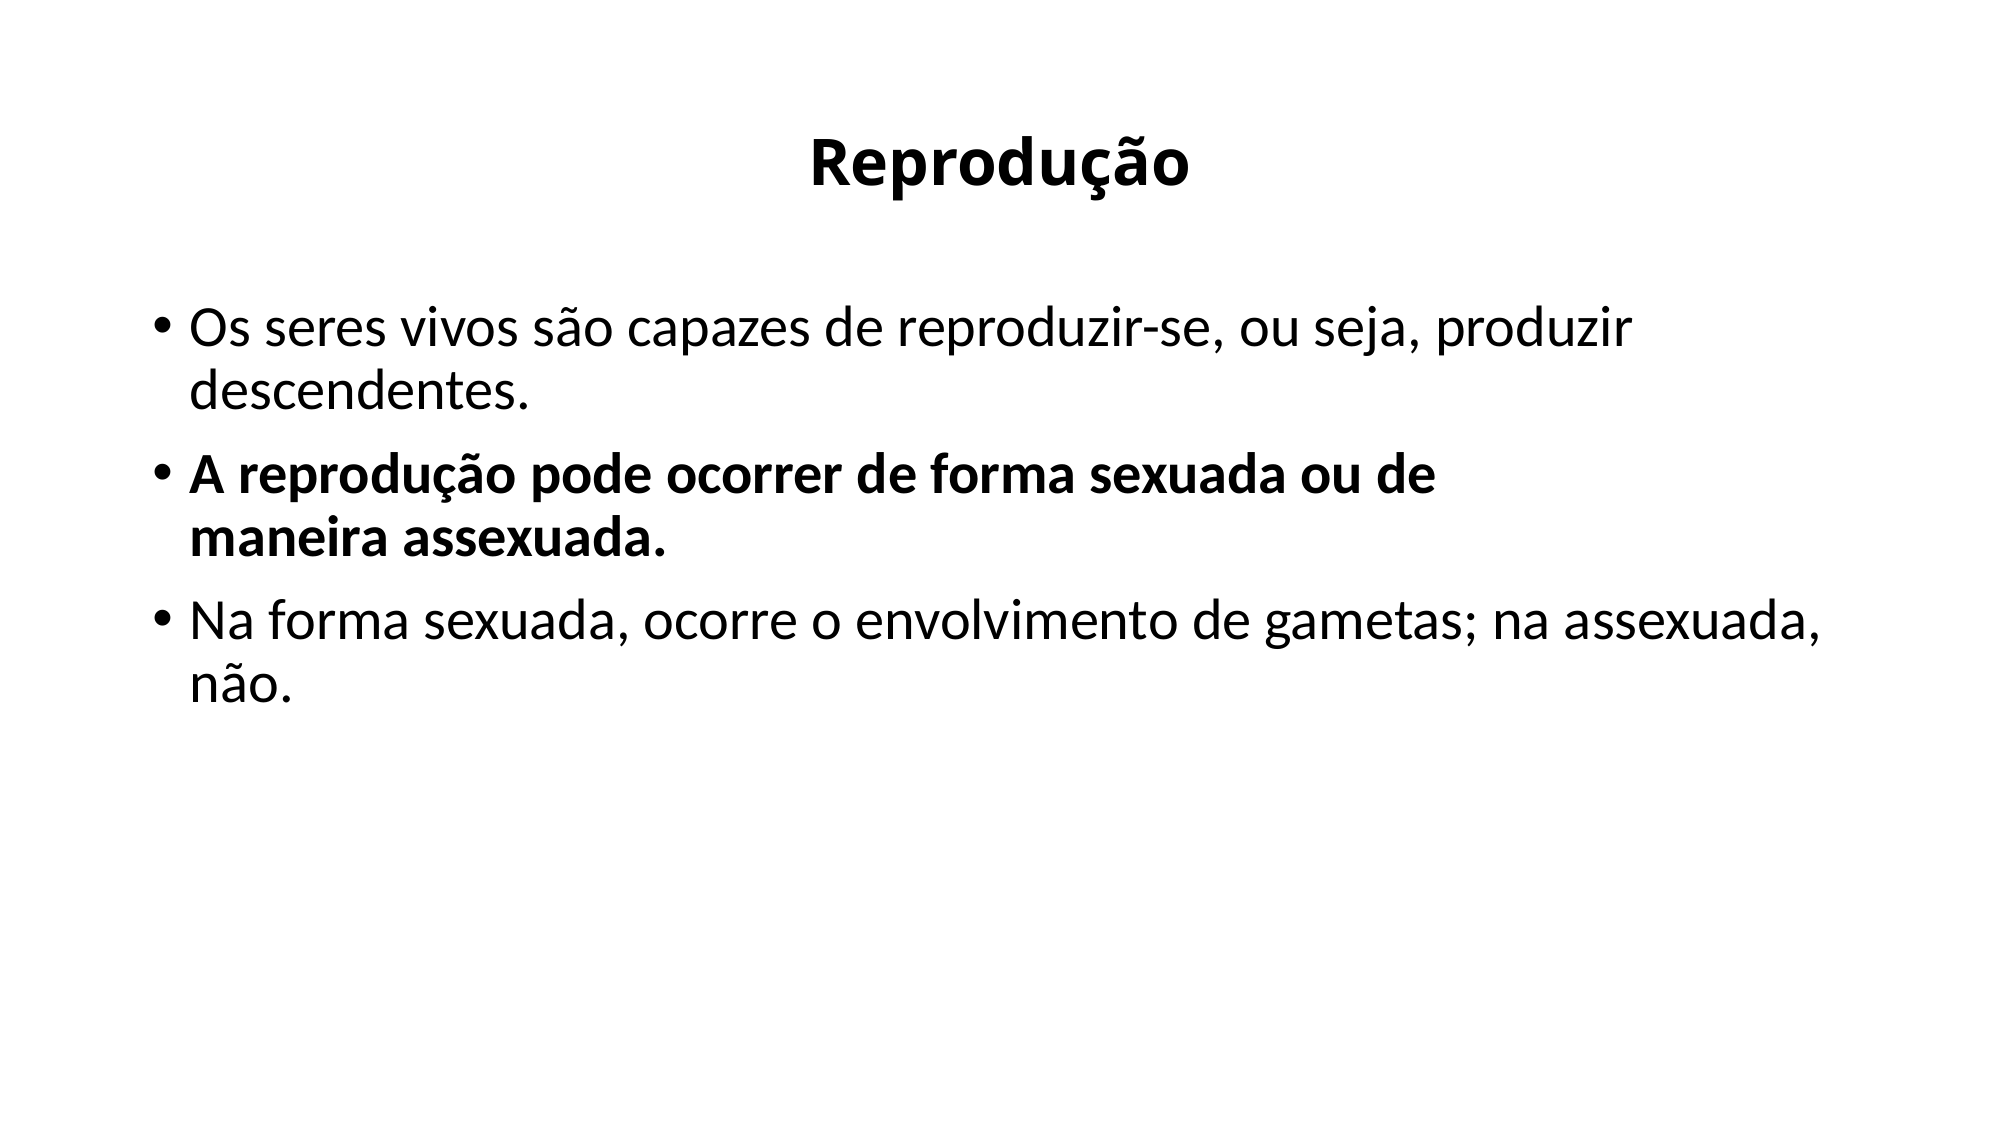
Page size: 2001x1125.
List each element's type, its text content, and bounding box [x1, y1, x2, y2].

title Reprodução [137, 59, 1863, 278]
list Os seres vivos são capazes de reproduzir-se, ou seja, produzir descendentes. A reprodução pode ocorrer de forma sexuada ou de maneira assexuada. Na forma sexuada, ocorre o envolvimento de gametas; na assexuada, não. [137, 288, 1863, 1003]
